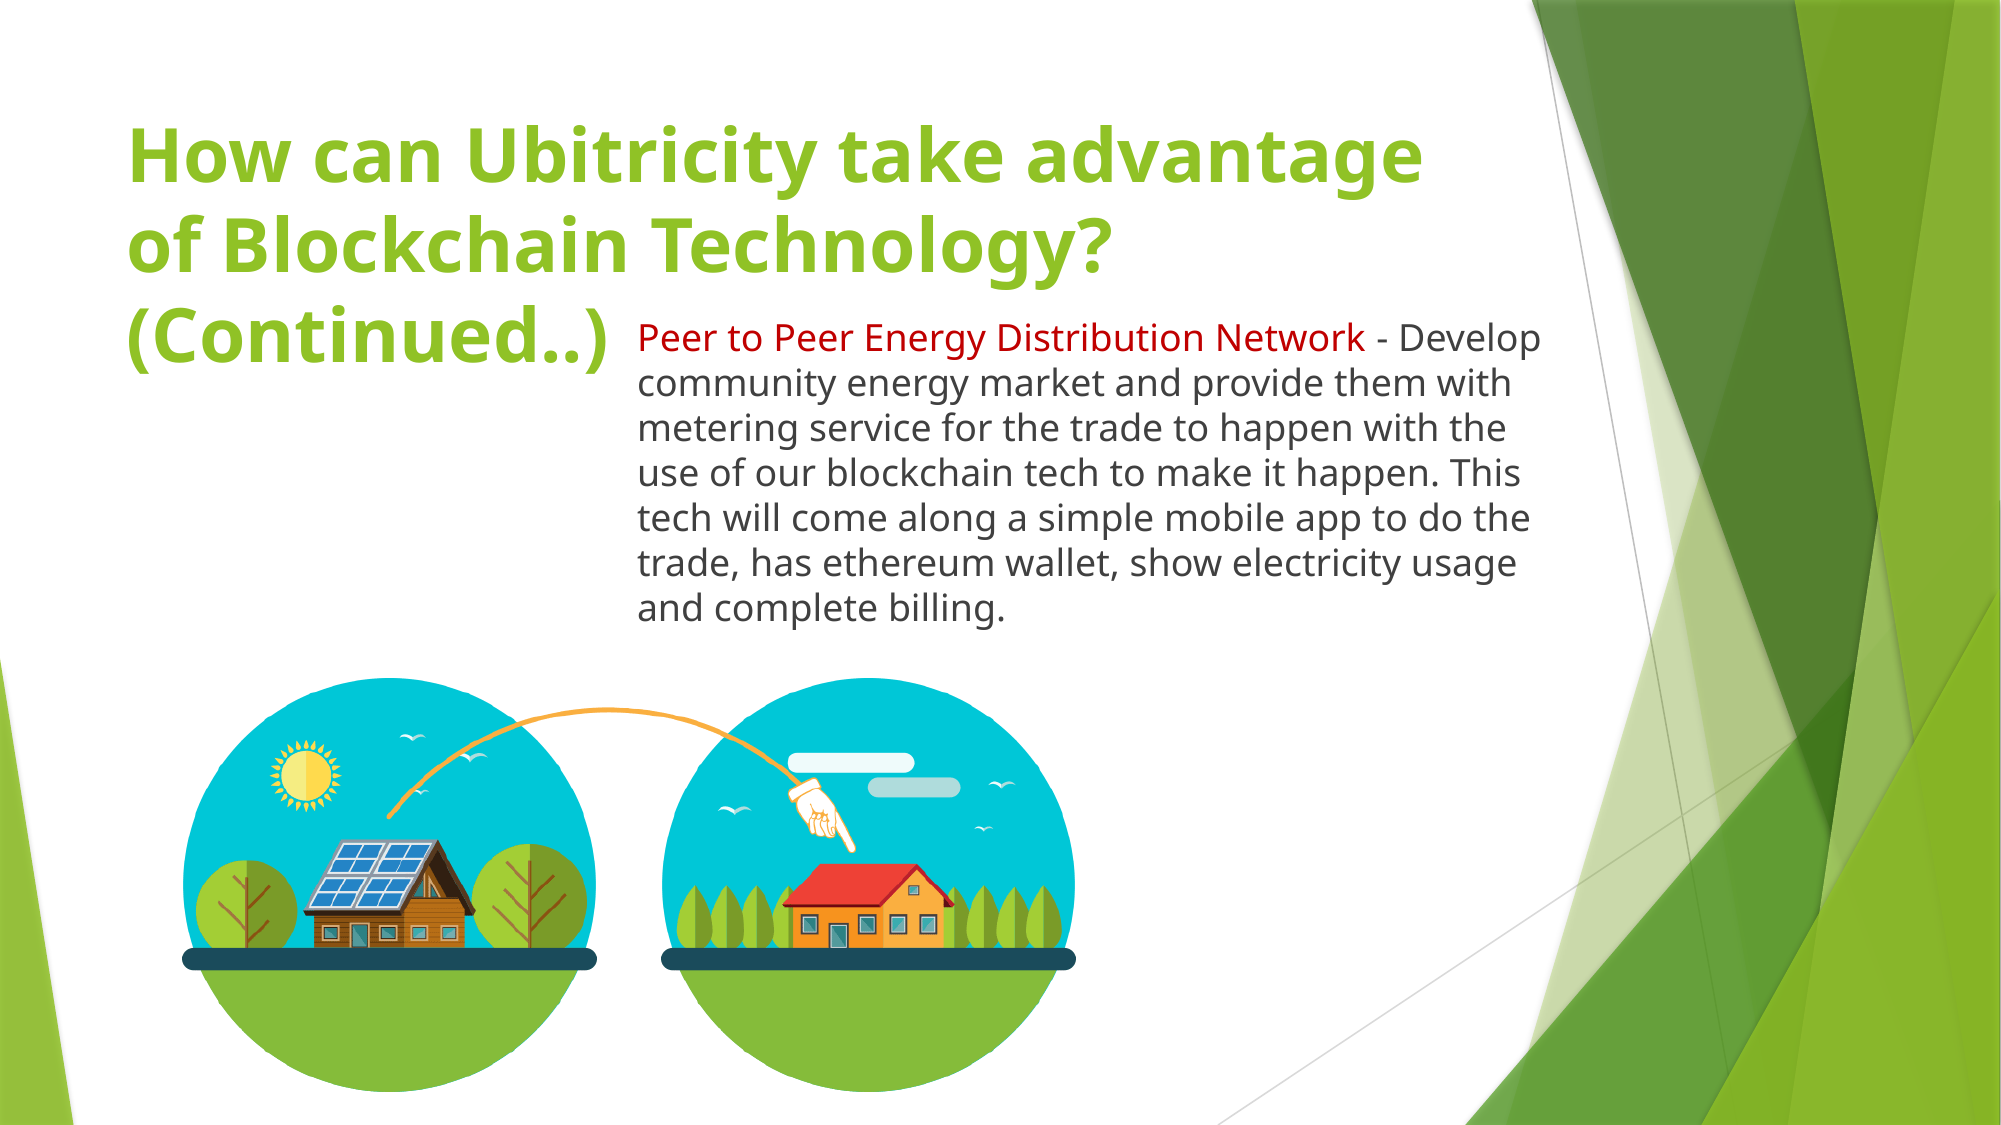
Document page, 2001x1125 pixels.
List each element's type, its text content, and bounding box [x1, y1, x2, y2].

title How can Ubitricity take advantage of Blockchain Technology? (Continued..) [111, 99, 1522, 317]
picture [149, 645, 1109, 1125]
list Peer to Peer Energy Distribution Network - Develop community energy market and provide them with metering service for the trade to happen with the use of our blockchain tech to make it happen. This tech will come along a simple mobile app to do the trade, has ethereum wallet, show electricity usage and complete billing. [622, 305, 1560, 681]
